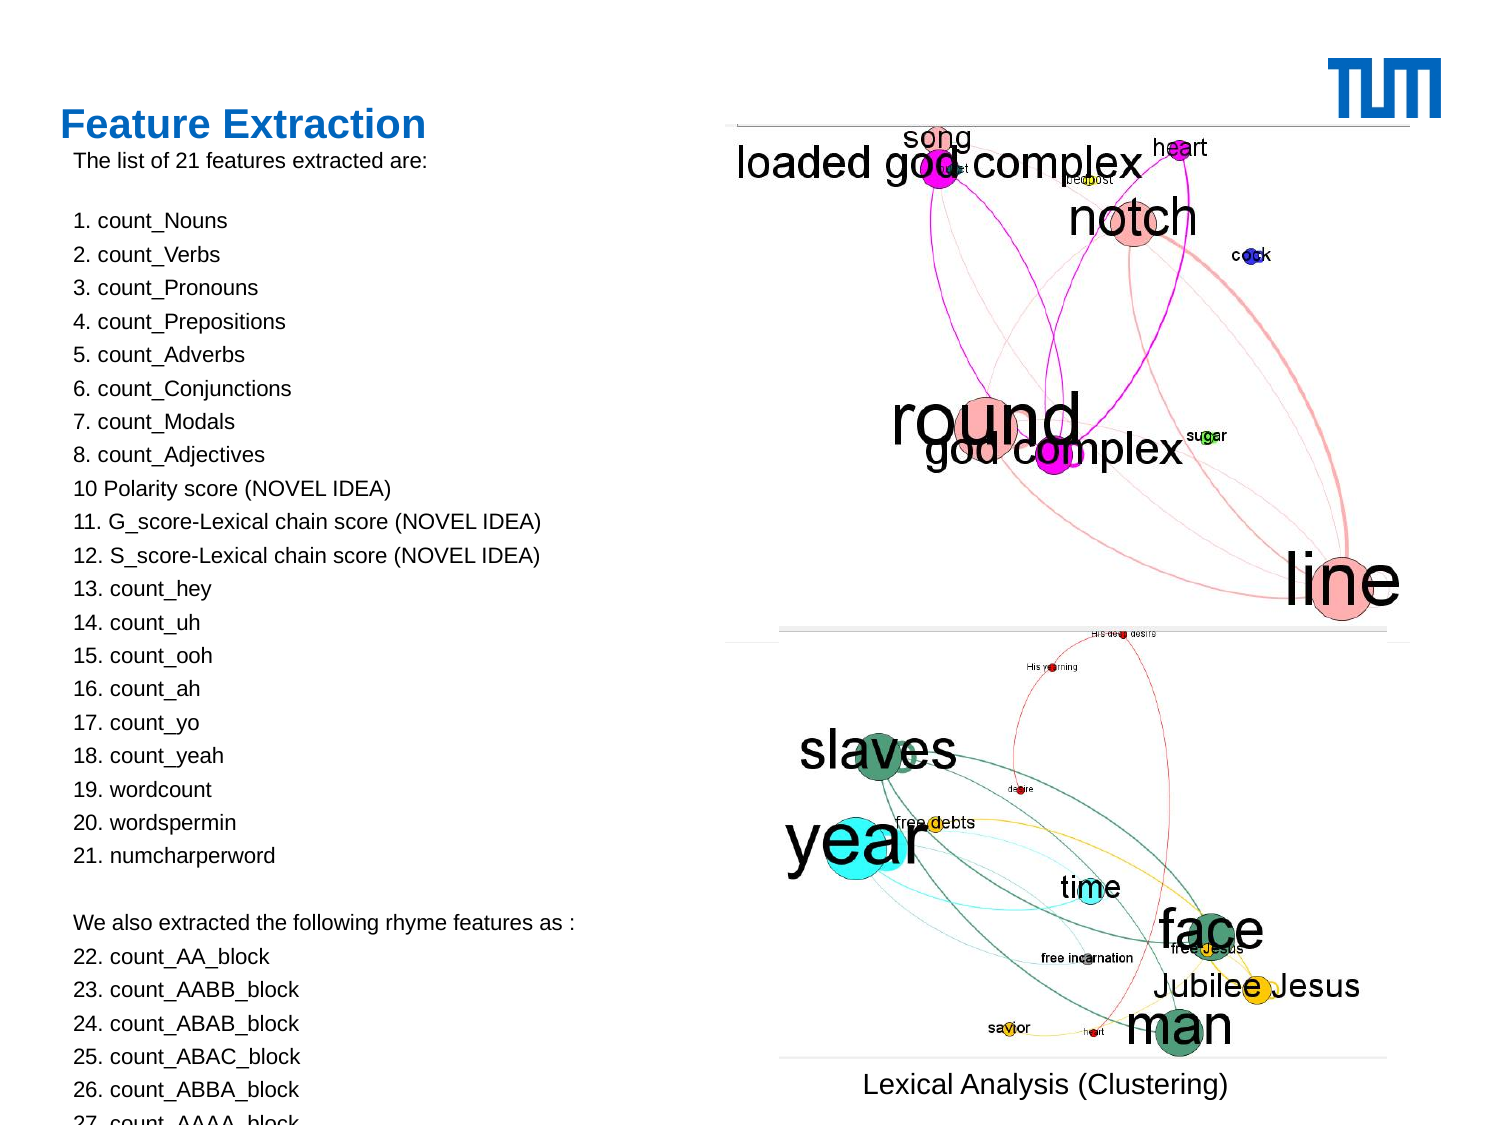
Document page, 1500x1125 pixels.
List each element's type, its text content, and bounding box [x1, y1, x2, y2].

list The list of 21 features extracted are: 1. count_Nouns 2. count_Verbs 3. count_Pronouns 4. count_Prepositions 5. count_Adverbs 6. count_Conjunctions 7. count_Modals 8. count_Adjectives 10 Polarity score (NOVEL IDEA) 11. G_score-Lexical chain score (NOVEL IDEA) 12. S_score-Lexical chain score (NOVEL IDEA) 13. count_hey 14. count_uh 15. count_ooh 16. count_ah 17. count_yo 18. count_yeah 19. wordcount 20. wordspermin 21. numcharperword We also extracted the following rhyme features as : 22. count_AA_block 23. count_AABB_block 24. count_ABAB_block 25. count_ABAC_block 26. count_ABBA_block 27. count_AAAA_block [72, 139, 1455, 1125]
picture [725, 124, 1410, 1059]
picture [1328, 58, 1441, 118]
title Feature Extraction [59, 83, 1279, 144]
text_box Lexical Analysis (Clustering) [848, 1068, 1363, 1108]
